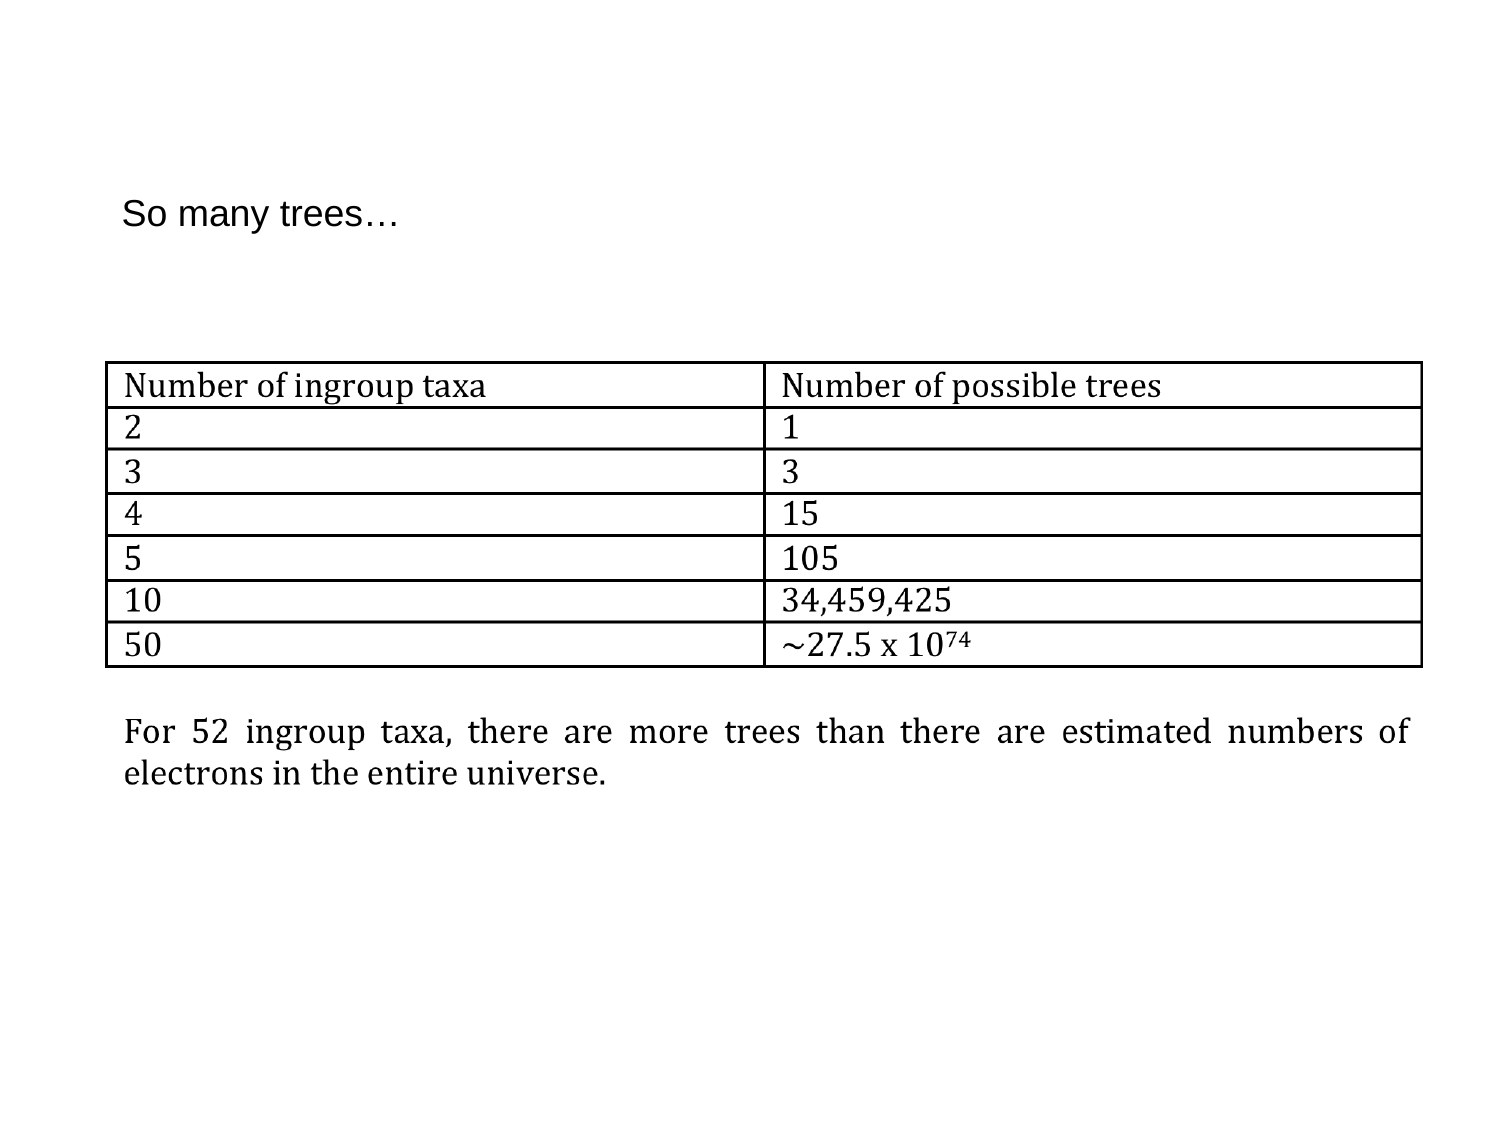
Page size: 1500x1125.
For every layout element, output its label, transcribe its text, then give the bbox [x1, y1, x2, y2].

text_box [104, 319, 1423, 793]
text_box So many trees… [106, 181, 416, 241]
